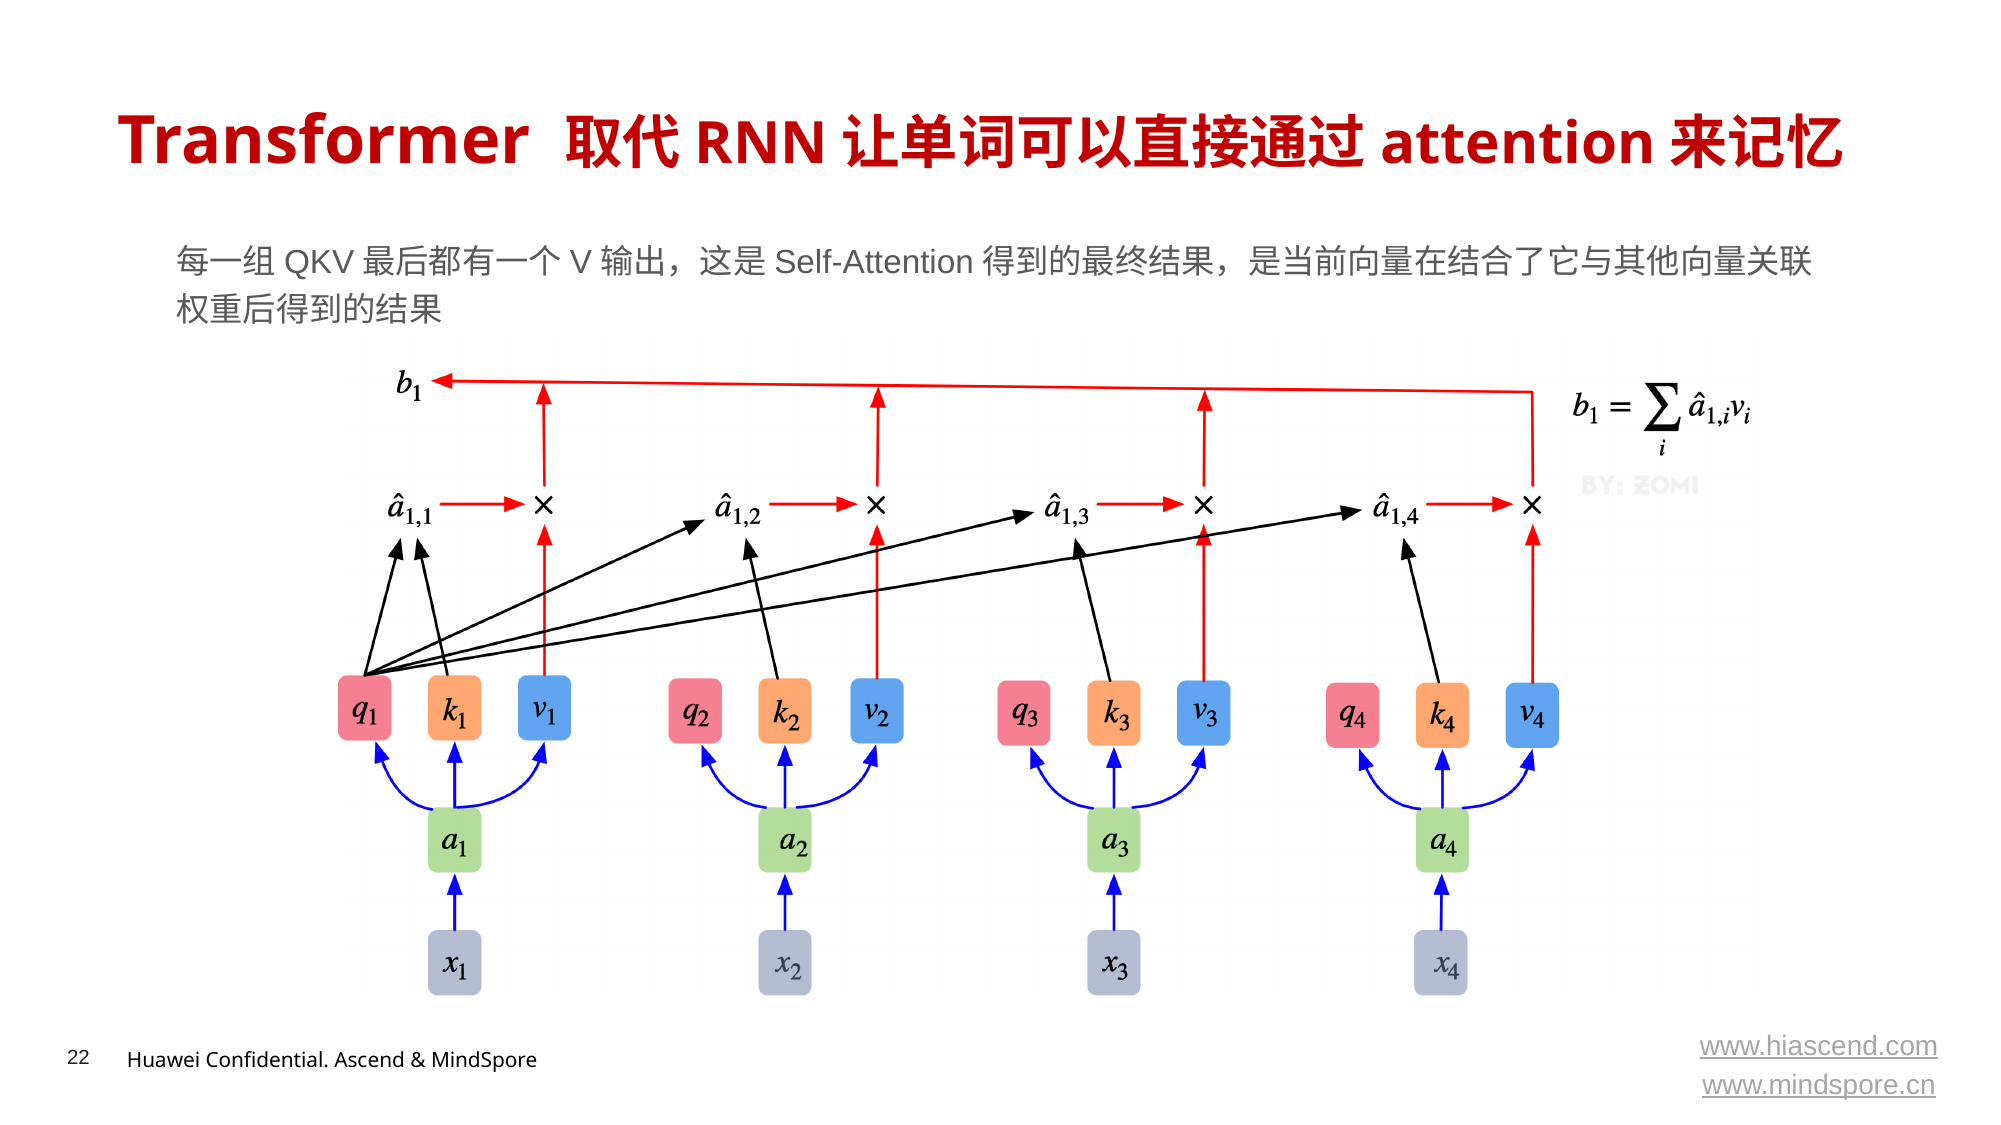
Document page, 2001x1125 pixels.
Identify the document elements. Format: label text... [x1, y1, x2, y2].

picture [338, 332, 1760, 996]
text_box 每一组QKV最后都有一个V输出，这是Self-Attention得到的最终结果，是当前向量在结合了它与其他向量关联权重后得到的结果 [161, 224, 1839, 336]
title Transformer 取代RNN让单词可以直接通过attention来记忆 [102, 90, 1901, 187]
